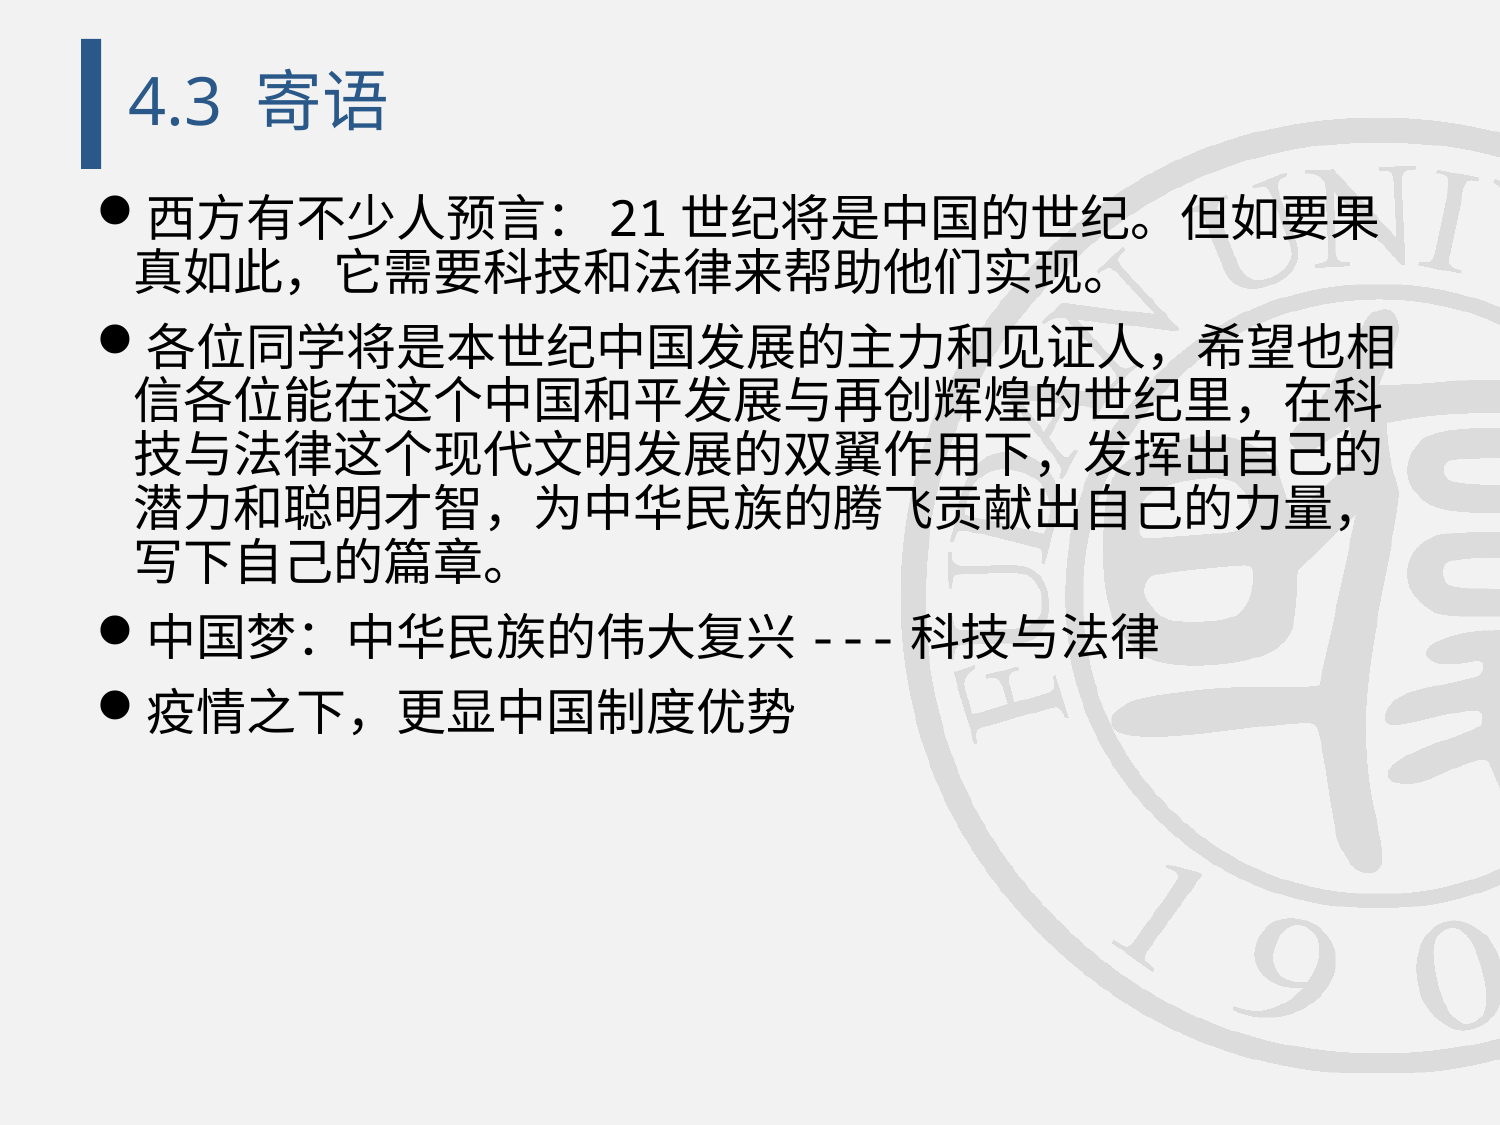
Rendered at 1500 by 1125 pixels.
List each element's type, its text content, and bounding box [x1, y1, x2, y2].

title 4.3 寄语 [113, 49, 1387, 159]
list 西方有不少人预言：21世纪将是中国的世纪。但如要果真如此，它需要科技和法律来帮助他们实现。 各位同学将是本世纪中国发展的主力和见证人，希望也相信各位能在这个中国和平发展与再创辉煌的世纪里，在科技与法律这个现代文明发展的双翼作用下，发挥出自己的潜力和聪明才智，为中华民族的腾飞贡献出自己的力量，写下自己的篇章。 中国梦：中华民族的伟大复兴---科技与法律 疫情之下，更显中国制度优势 [81, 185, 1417, 1014]
